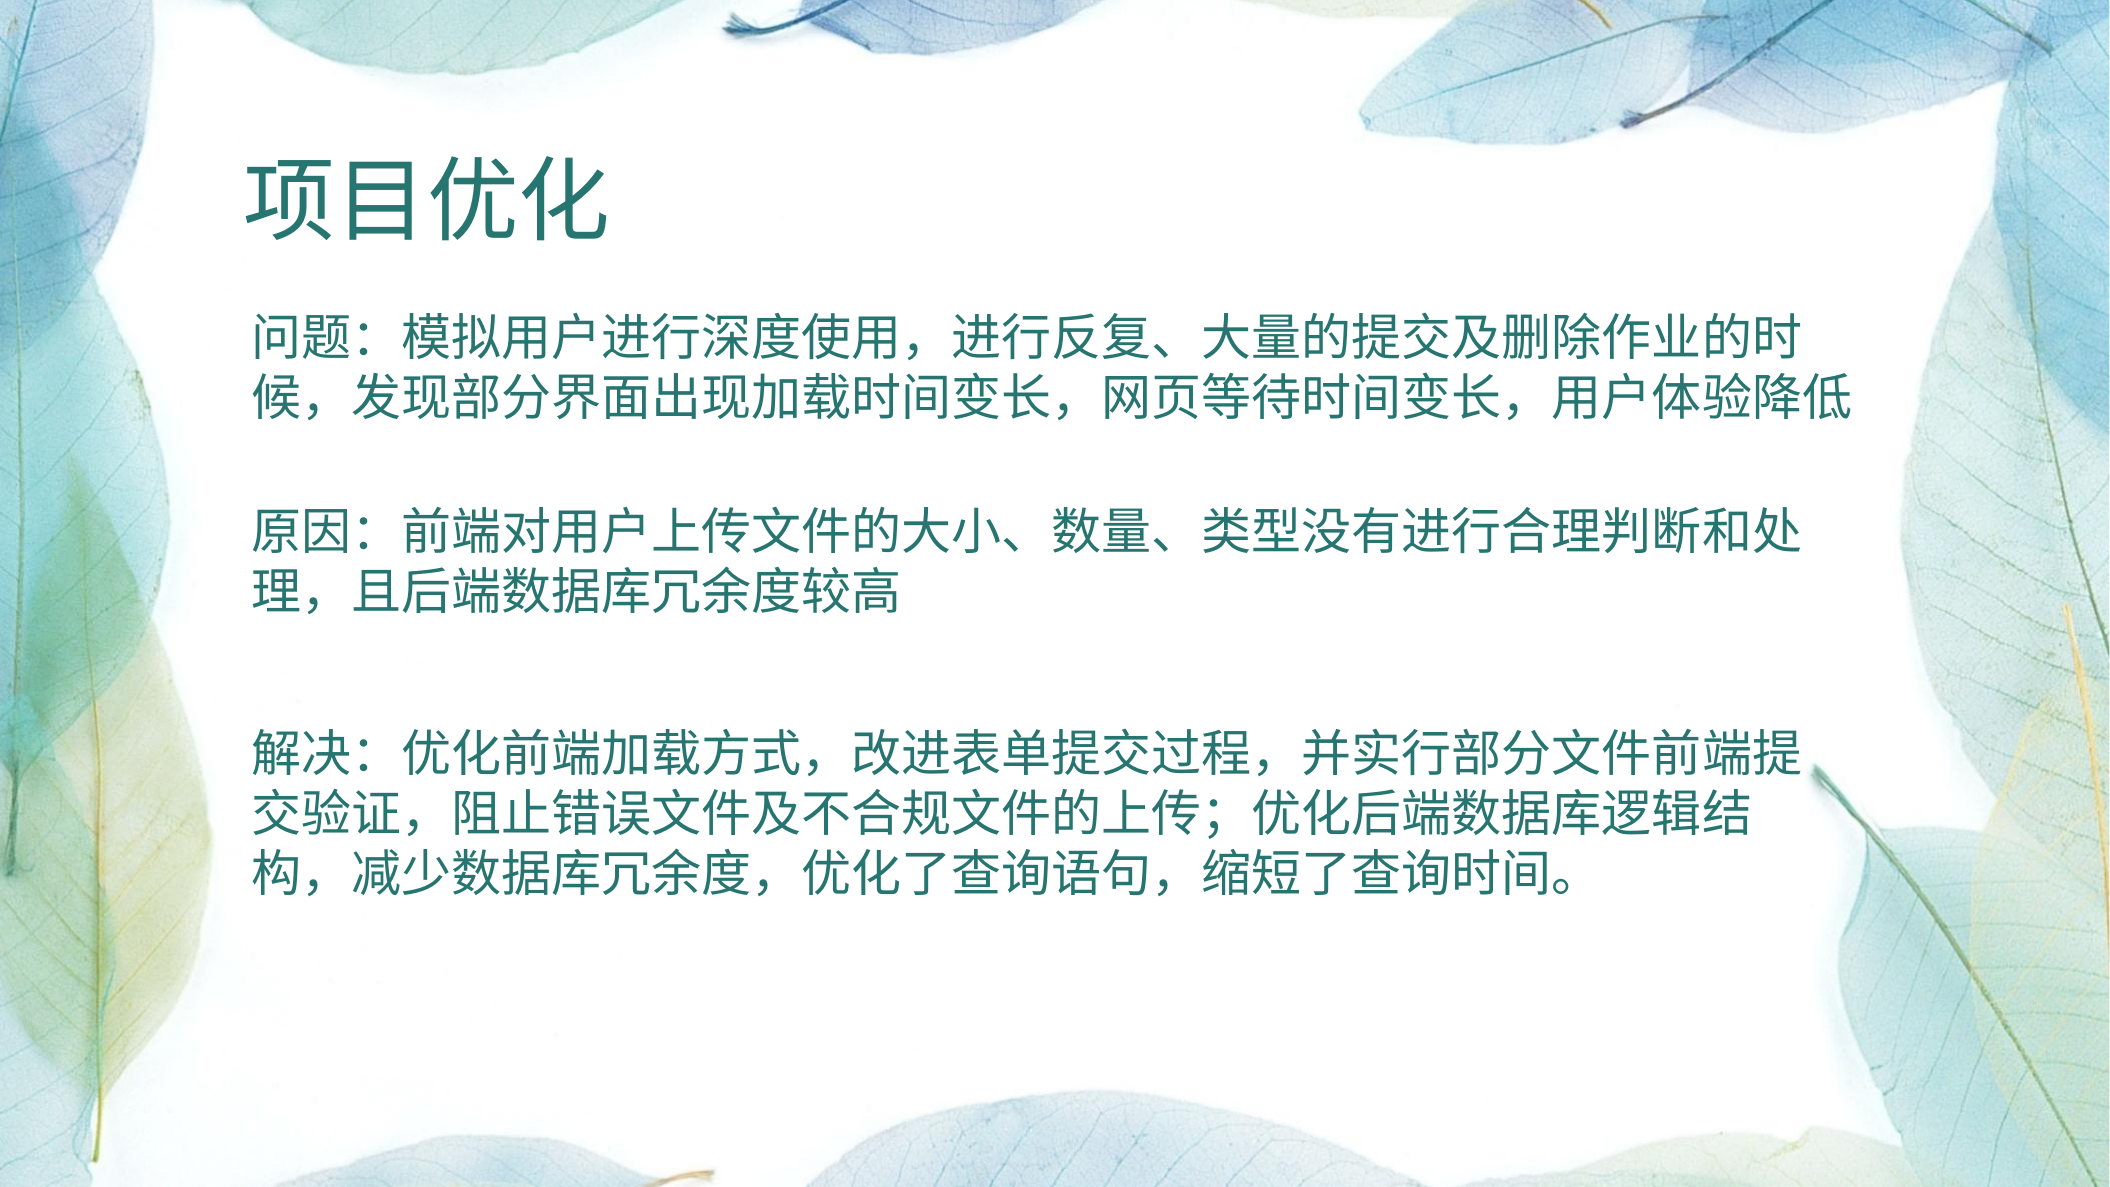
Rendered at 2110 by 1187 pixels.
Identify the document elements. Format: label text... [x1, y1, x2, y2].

picture [0, 0, 2110, 1187]
text_box 原因：前端对用户上传文件的大小、数量、类型没有进行合理判断和处理，且后端数据库冗余度较高 [236, 492, 1840, 628]
text_box 问题：模拟用户进行深度使用，进行反复、大量的提交及删除作业的时候，发现部分界面出现加载时间变长，网页等待时间变长，用户体验降低 [236, 297, 1905, 433]
text_box 项目优化 [229, 134, 1265, 260]
text_box 解决：优化前端加载方式，改进表单提交过程，并实行部分文件前端提交验证，阻止错误文件及不合规文件的上传；优化后端数据库逻辑结构，减少数据库冗余度，优化了查询语句，缩短了查询时间。 [236, 714, 1862, 910]
